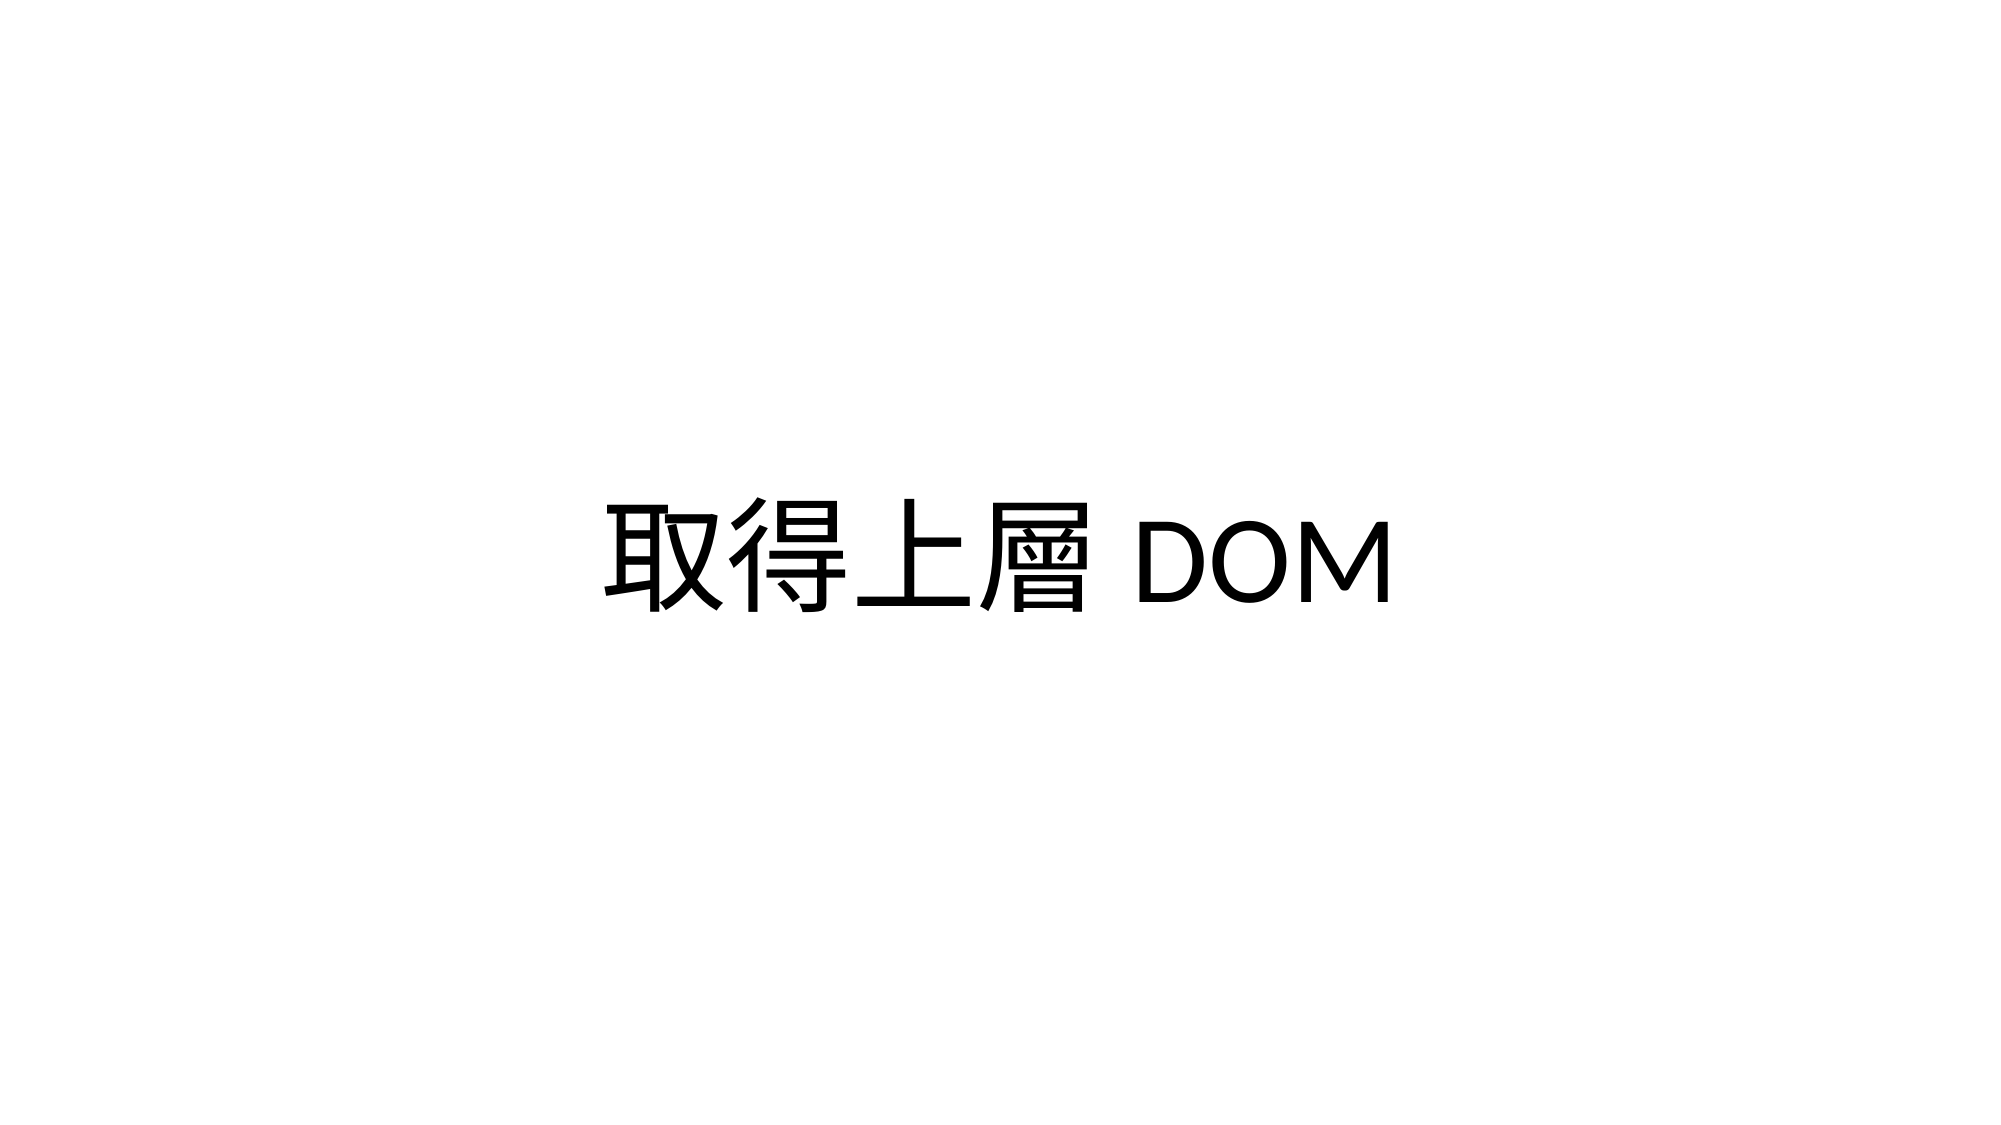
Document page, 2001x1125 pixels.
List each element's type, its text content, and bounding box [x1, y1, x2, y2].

title 取得上層DOM [137, 453, 1863, 672]
